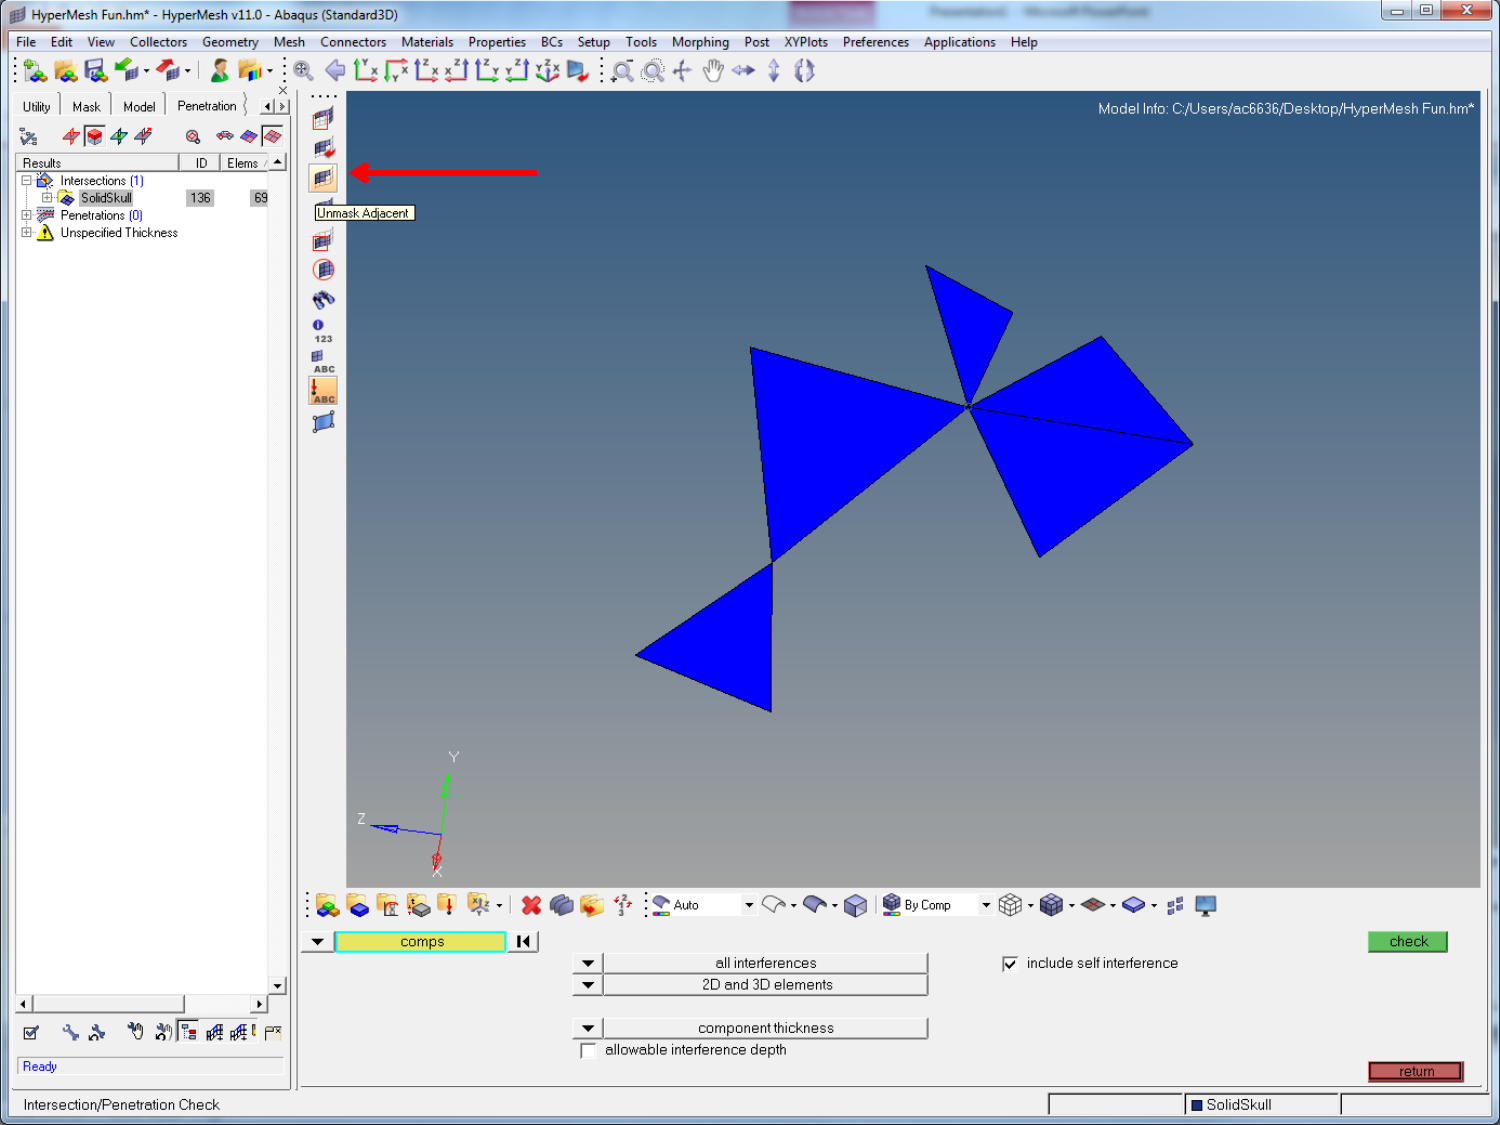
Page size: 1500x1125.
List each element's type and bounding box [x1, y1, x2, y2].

list [0, 0, 1500, 1125]
